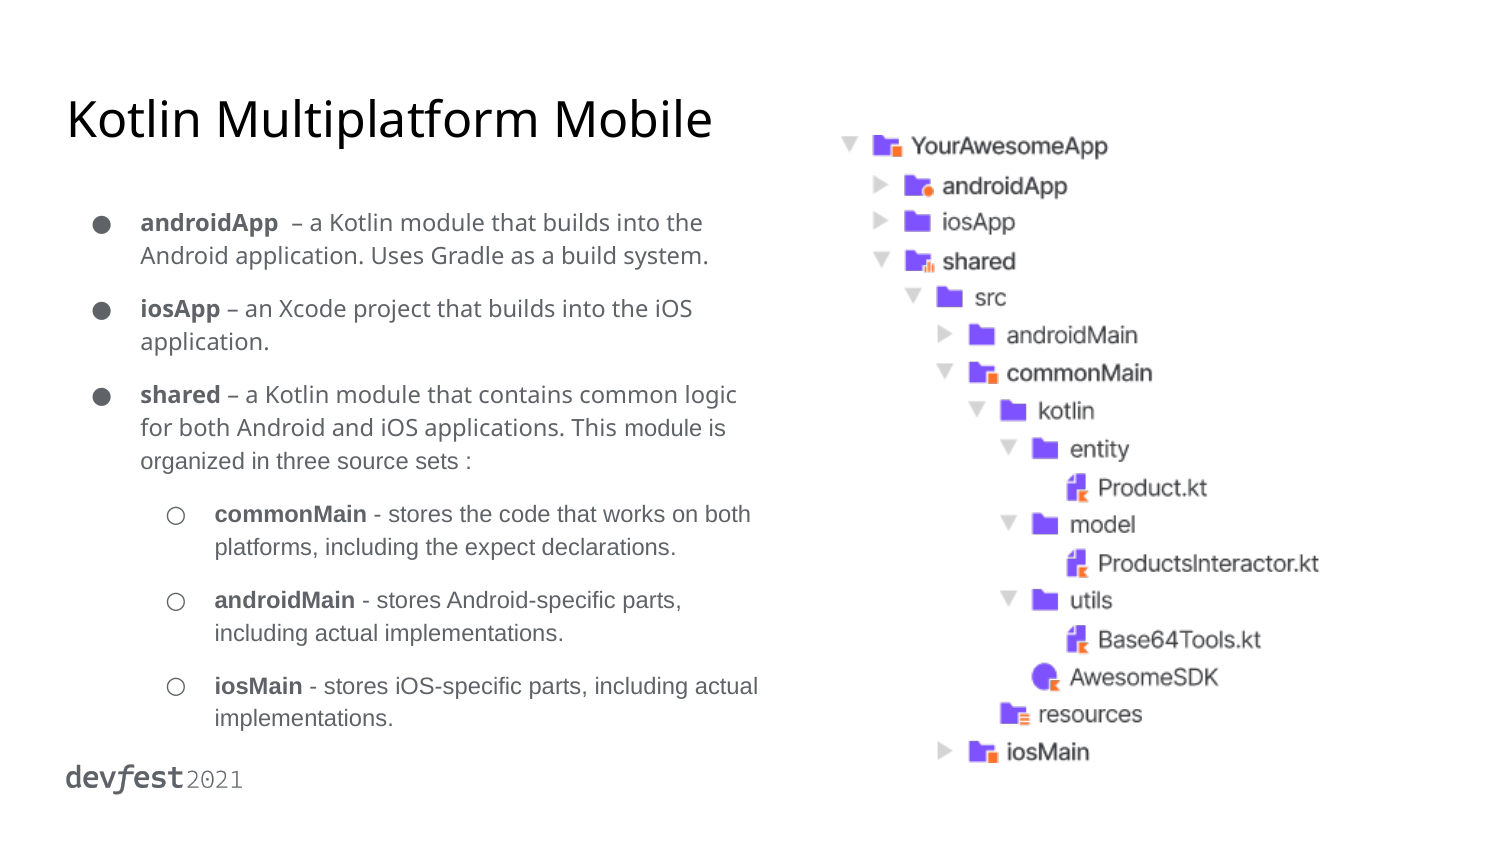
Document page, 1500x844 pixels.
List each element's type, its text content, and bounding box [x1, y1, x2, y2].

picture [841, 135, 1320, 763]
title Kotlin Multiplatform Mobile [51, 72, 1449, 167]
picture [65, 761, 243, 797]
list androidApp – a Kotlin module that builds into the Android application. Uses Gradle as a build system. iosApp – an Xcode project that builds into the iOS application. shared – a Kotlin module that contains common logic for both Android and iOS applications. This module is organized in three source sets : commonMain - stores the code that works on both platforms, including the expect declarations. androidMain - stores Android-specific parts, including actual implementations. iosMain - stores iOS-specific parts, including actual implementations. [51, 189, 775, 750]
